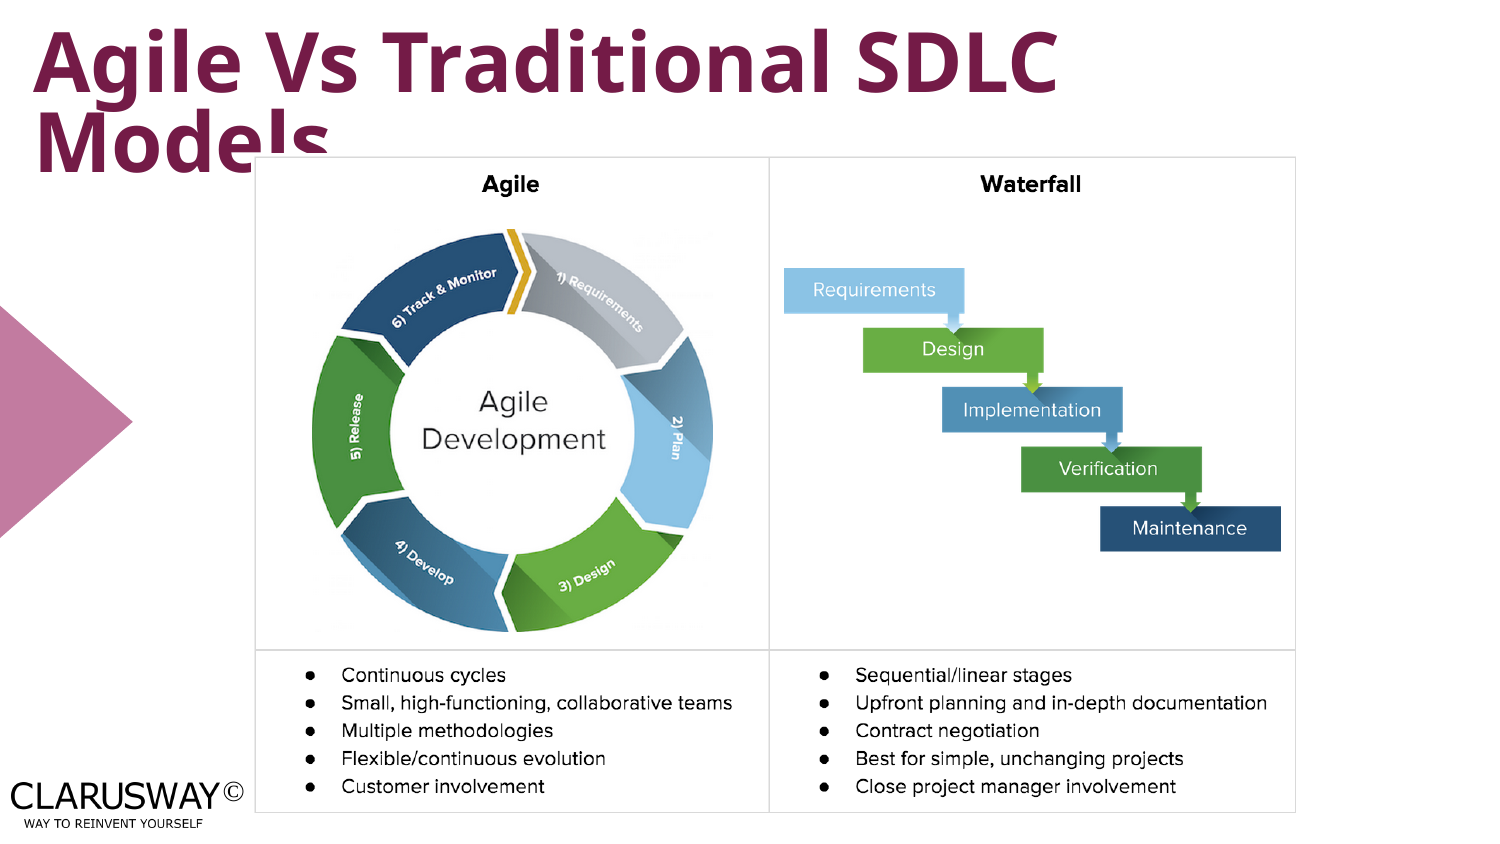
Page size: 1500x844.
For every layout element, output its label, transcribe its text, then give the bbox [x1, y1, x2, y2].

picture [250, 152, 1300, 816]
picture [11, 782, 220, 828]
title Agile Vs Traditional SDLC Models [33, 28, 1364, 132]
